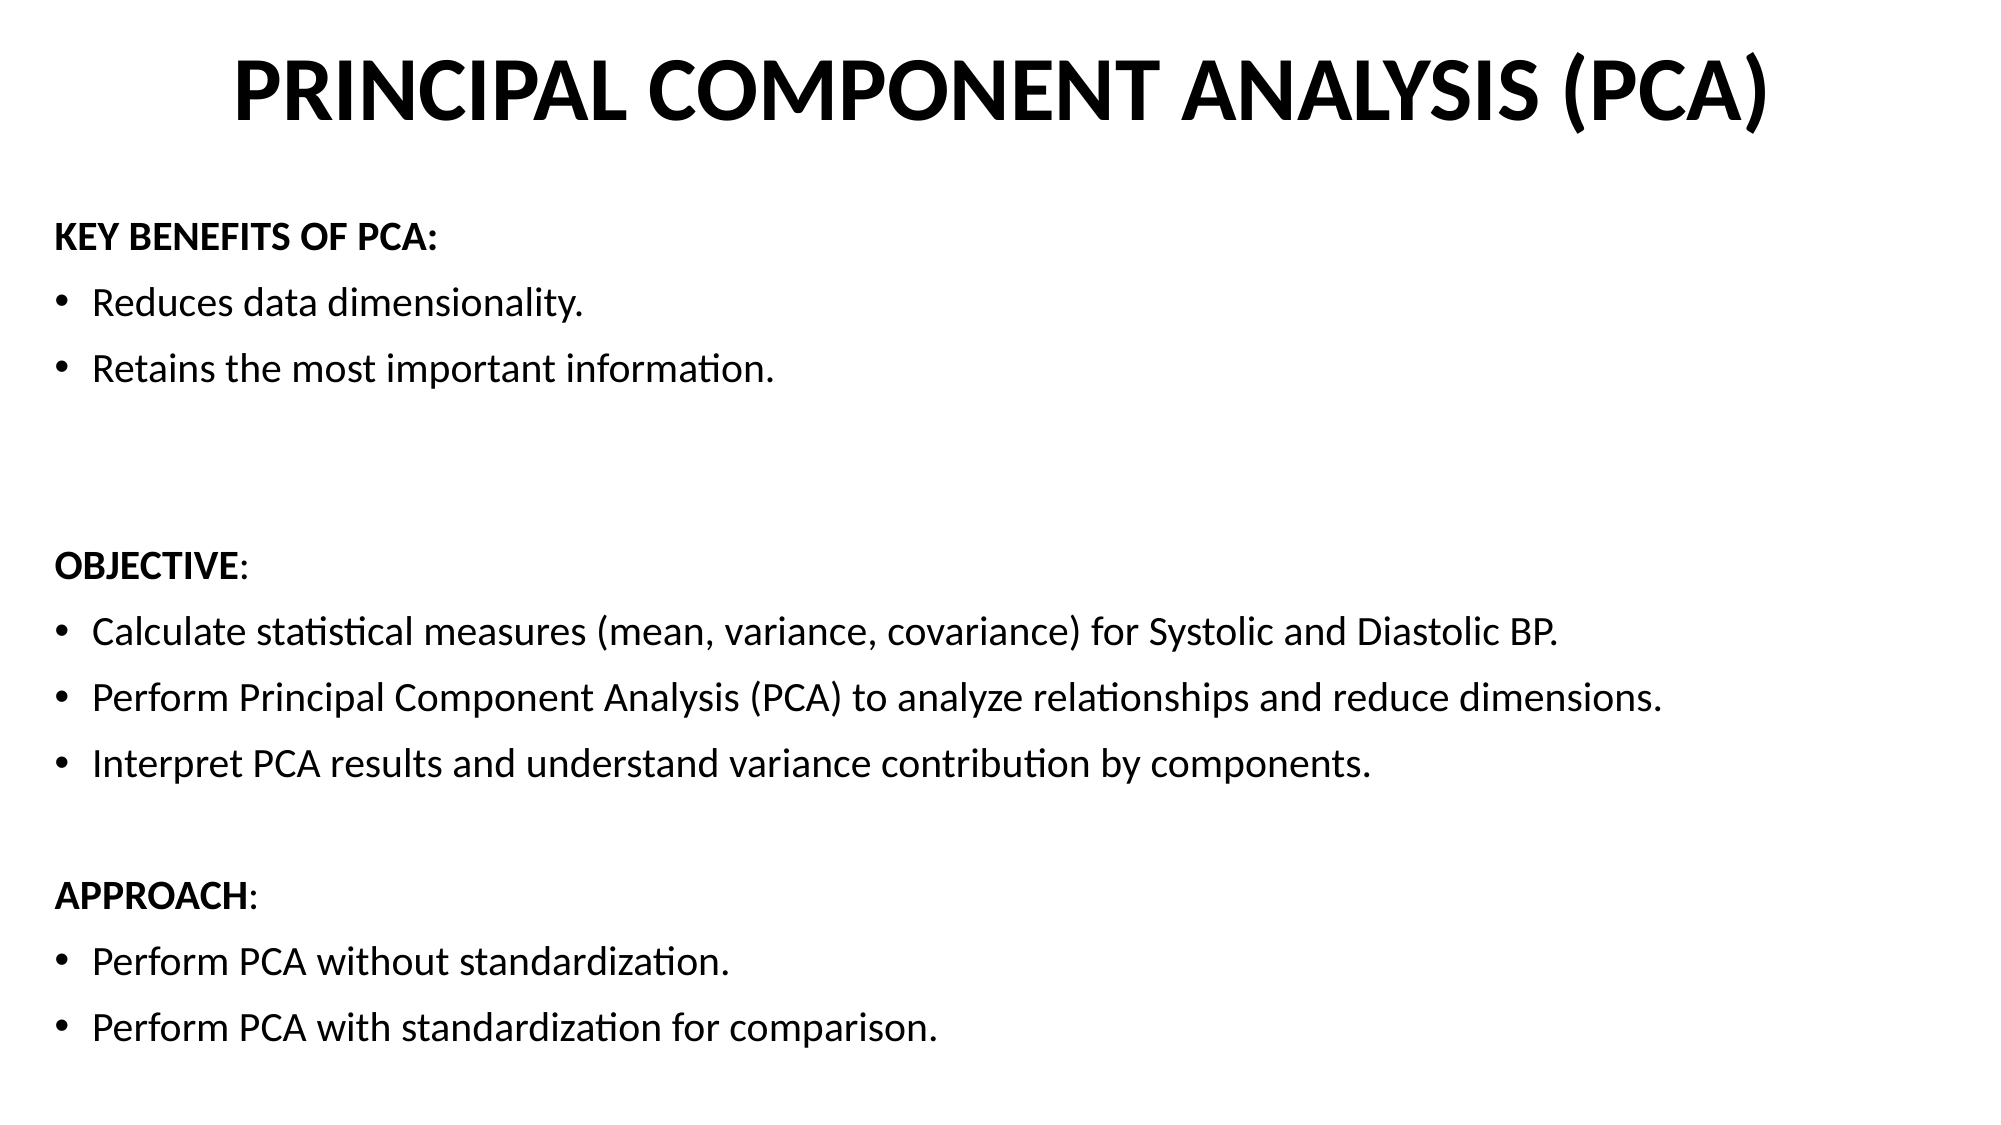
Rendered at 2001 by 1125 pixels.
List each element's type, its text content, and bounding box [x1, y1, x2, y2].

title PRINCIPAL COMPONENT ANALYSIS (PCA) [22, 21, 1984, 161]
list KEY BENEFITS OF PCA: Reduces data dimensionality. Retains the most important information. OBJECTIVE: Calculate statistical measures (mean, variance, covariance) for Systolic and Diastolic BP. Perform Principal Component Analysis (PCA) to analyze relationships and reduce dimensions. Interpret PCA results and understand variance contribution by components. APPROACH: Perform PCA without standardization. Perform PCA with standardization for comparison. [39, 135, 1959, 1104]
